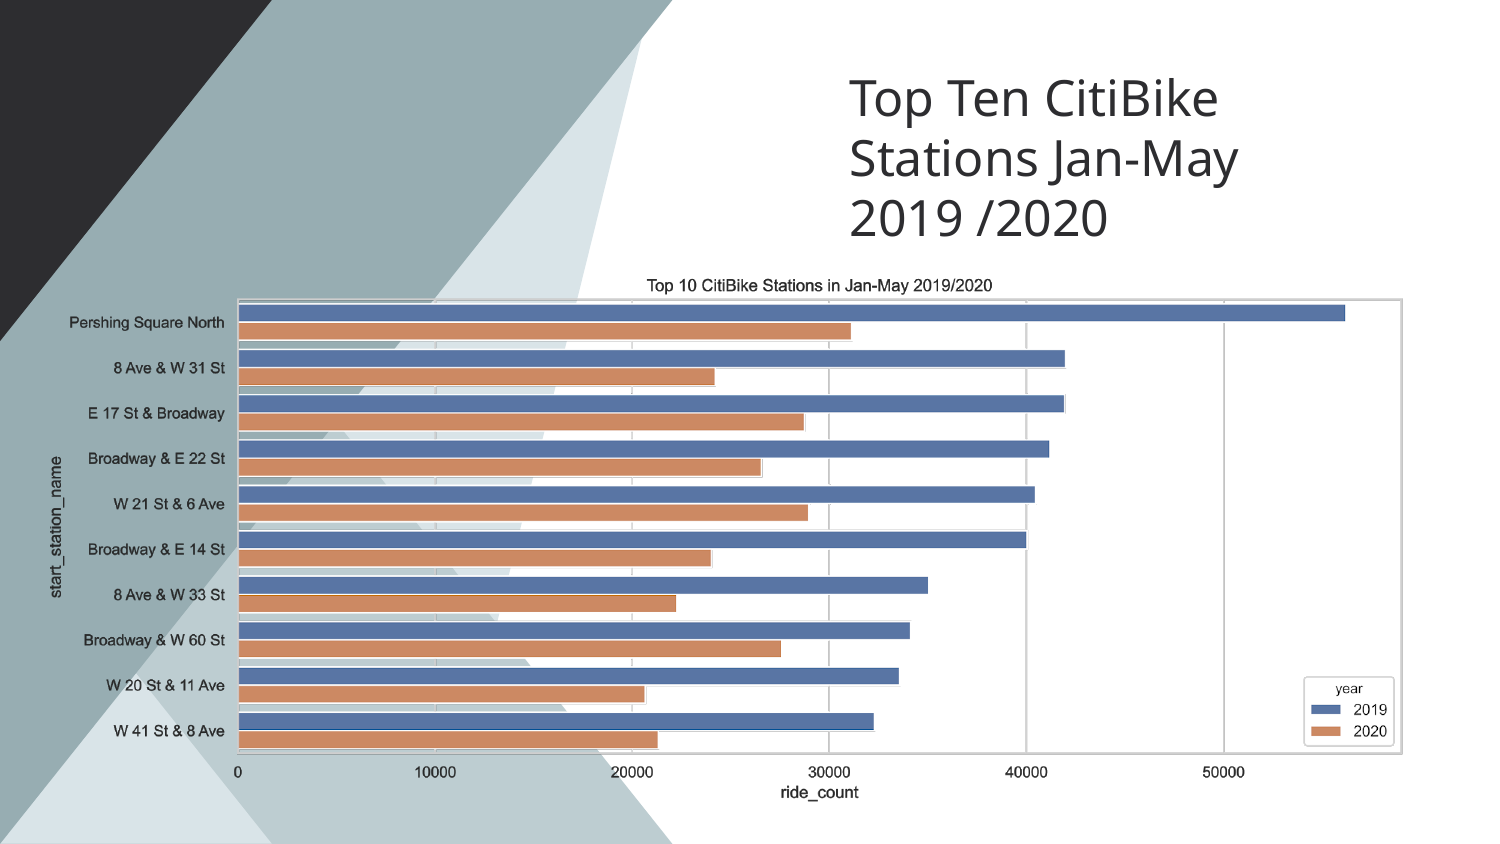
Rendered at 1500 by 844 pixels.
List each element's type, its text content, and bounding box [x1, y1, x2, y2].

title Top Ten CitiBike Stations Jan-May 2019 /2020 [834, 0, 1321, 226]
picture [50, 227, 1500, 828]
